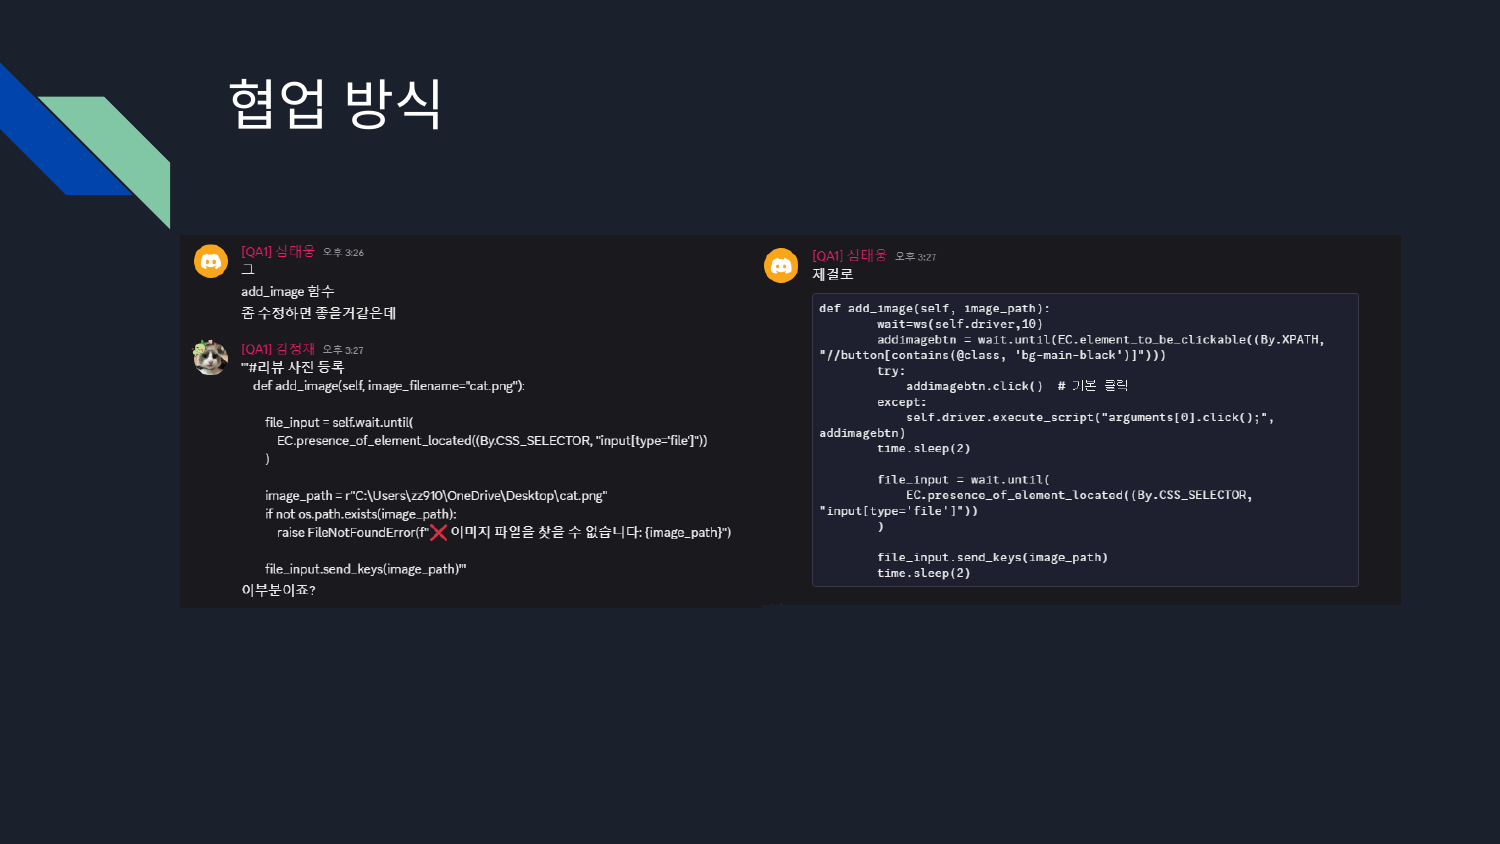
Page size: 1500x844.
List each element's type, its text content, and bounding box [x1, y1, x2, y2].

picture [179, 235, 1401, 608]
title 협업 방식 [212, 54, 1368, 205]
